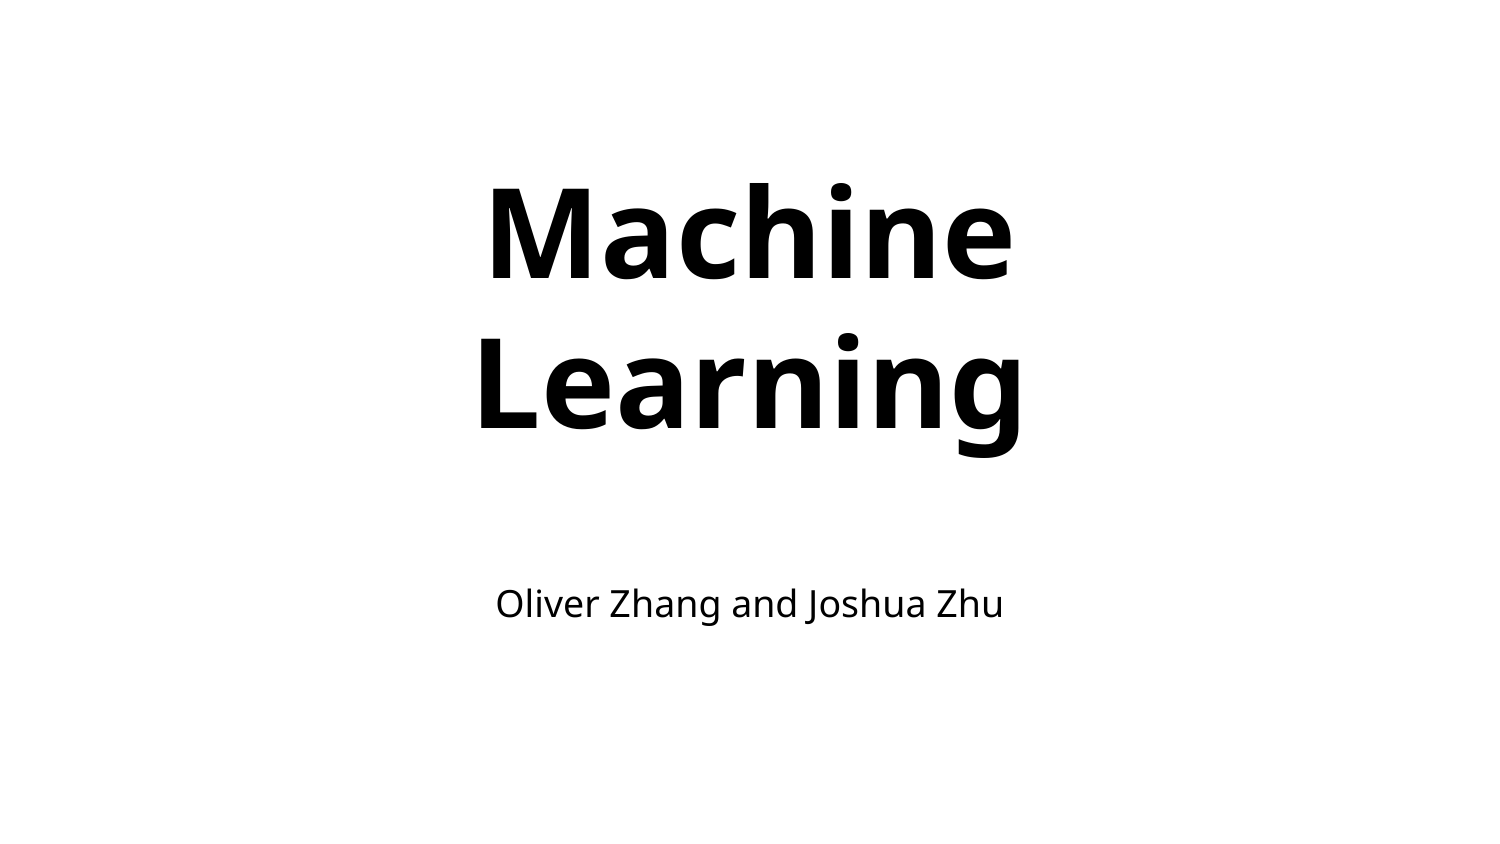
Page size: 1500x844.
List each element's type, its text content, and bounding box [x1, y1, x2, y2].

text_box Oliver Zhang and Joshua Zhu [474, 564, 1026, 729]
text_box Machine Learning [0, 138, 1500, 438]
